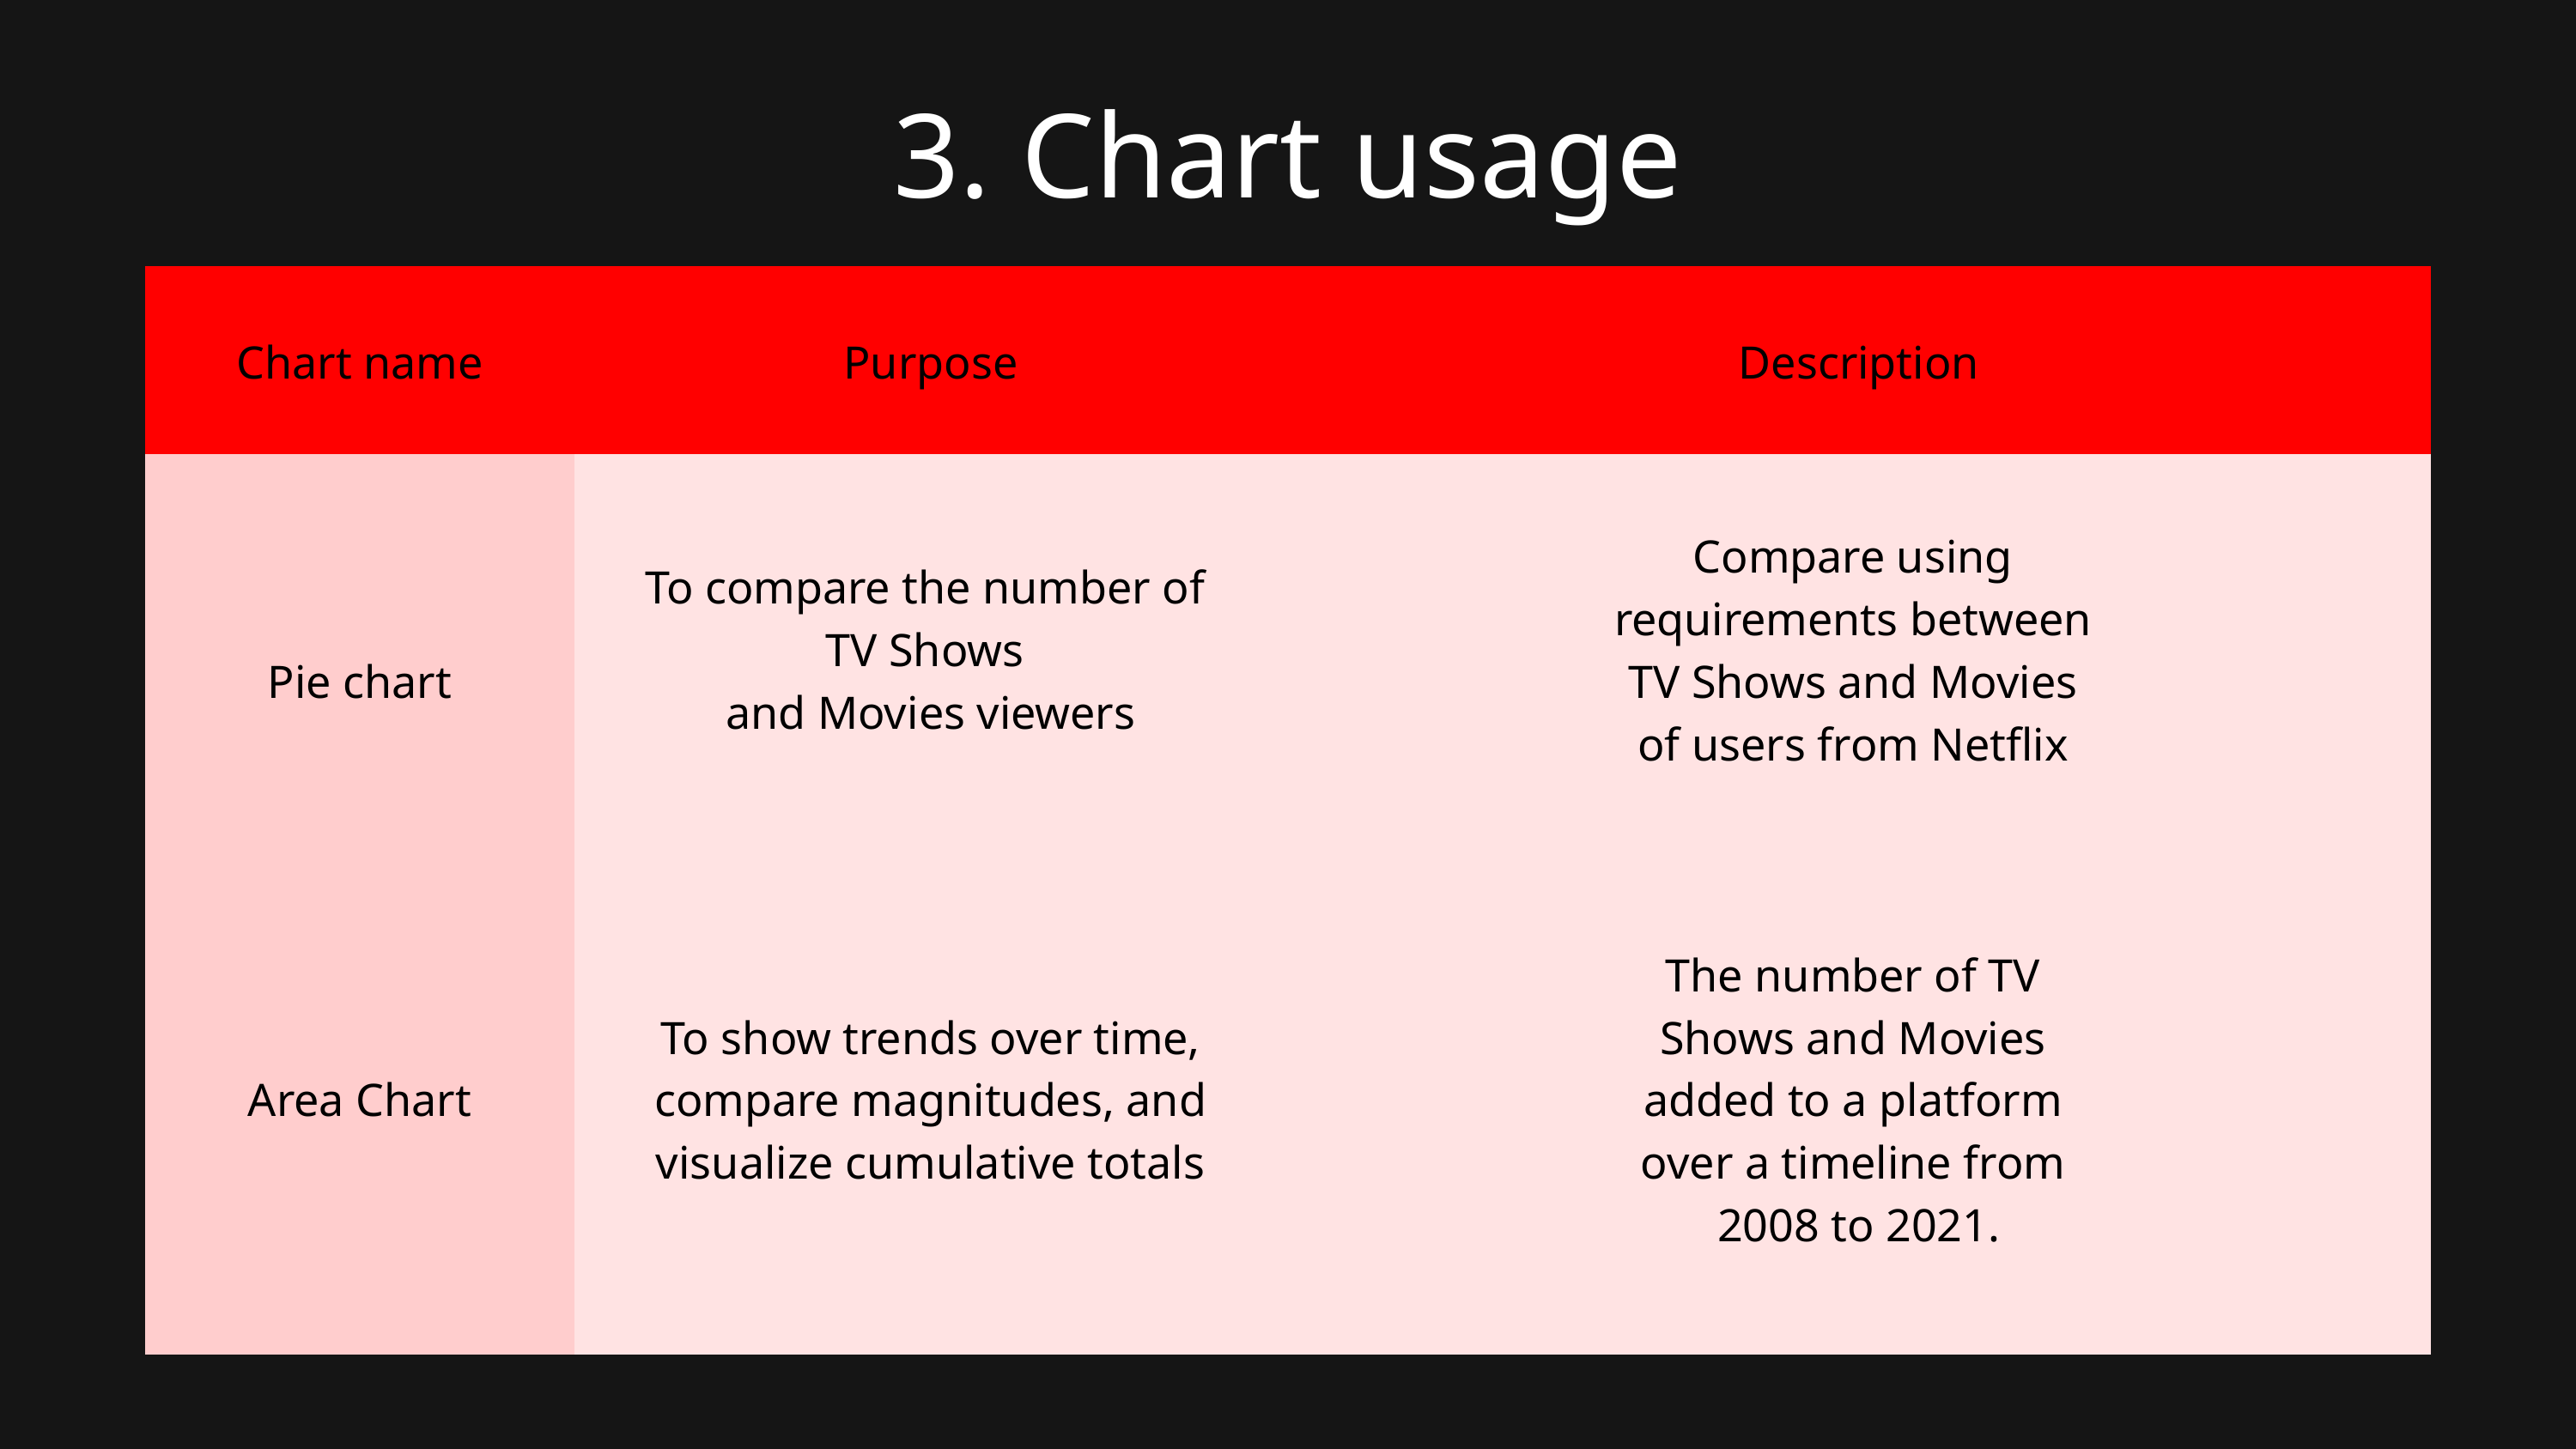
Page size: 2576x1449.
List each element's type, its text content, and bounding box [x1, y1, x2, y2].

table_cell Area Chart [145, 906, 574, 1355]
table_header Description [1286, 266, 2431, 454]
table_header Chart name [145, 266, 574, 454]
table_cell To compare the number of TV Shows and Movies viewers [574, 454, 1286, 906]
table_header Purpose [574, 266, 1286, 454]
table_cell Compare using requirements between TV Shows and Movies of users from Netflix [1286, 454, 2431, 906]
table_cell To show trends over time, compare magnitudes, and visualize cumulative totals [574, 906, 1286, 1355]
text_box 3. Chart usage [852, 58, 1724, 221]
table_cell Pie chart [145, 454, 574, 906]
table_cell The number of TV Shows and Movies added to a platform over a timeline from 2008 to 2021. [1286, 906, 2431, 1355]
